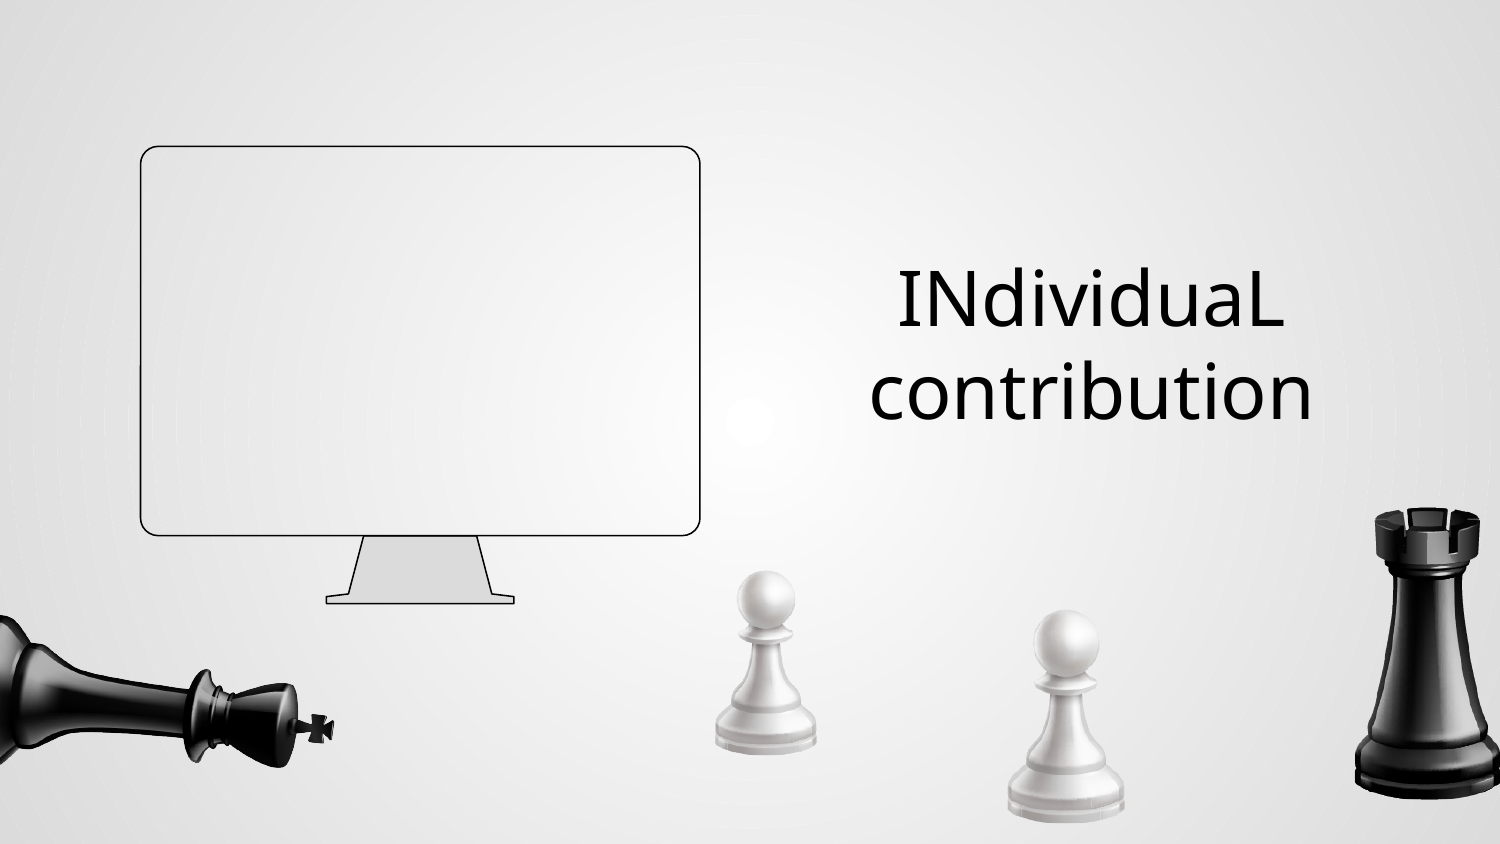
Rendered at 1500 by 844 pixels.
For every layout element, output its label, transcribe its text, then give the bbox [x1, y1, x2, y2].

picture [699, 542, 832, 756]
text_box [140, 146, 701, 604]
title INdividuaL contribution [750, 249, 1434, 450]
picture [989, 577, 1142, 824]
picture [1338, 475, 1500, 800]
picture [0, 605, 349, 768]
